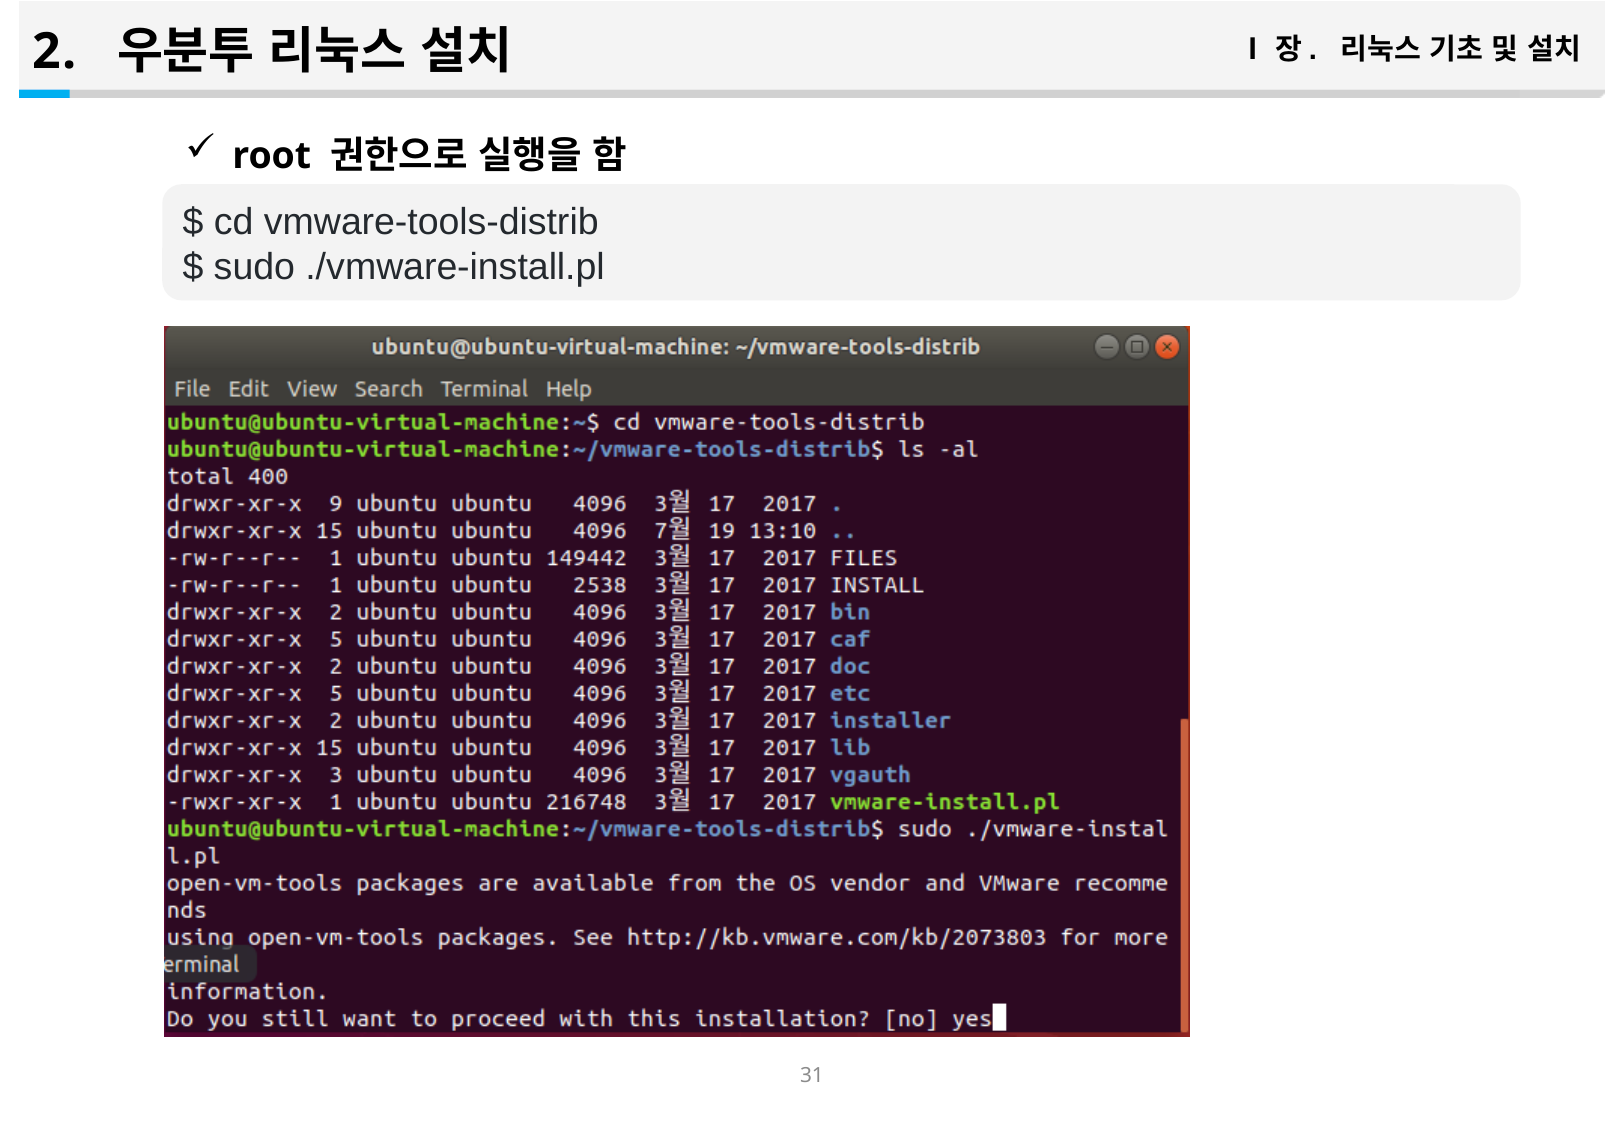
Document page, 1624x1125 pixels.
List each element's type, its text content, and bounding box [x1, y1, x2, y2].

text_box root 권한으로 실행을 함 [20, 123, 1602, 184]
text_box Ⅰ장. 리눅스 기초 및 설치 [1223, 22, 1597, 73]
text_box $ cd vmware-tools-distrib $ sudo ./vmware-install.pl [160, 182, 1523, 303]
picture [163, 326, 1191, 1037]
list 우분투 리눅스 설치 [17, 11, 1167, 85]
picture [19, 1, 1605, 98]
slide_number 30 [622, 1046, 1002, 1106]
